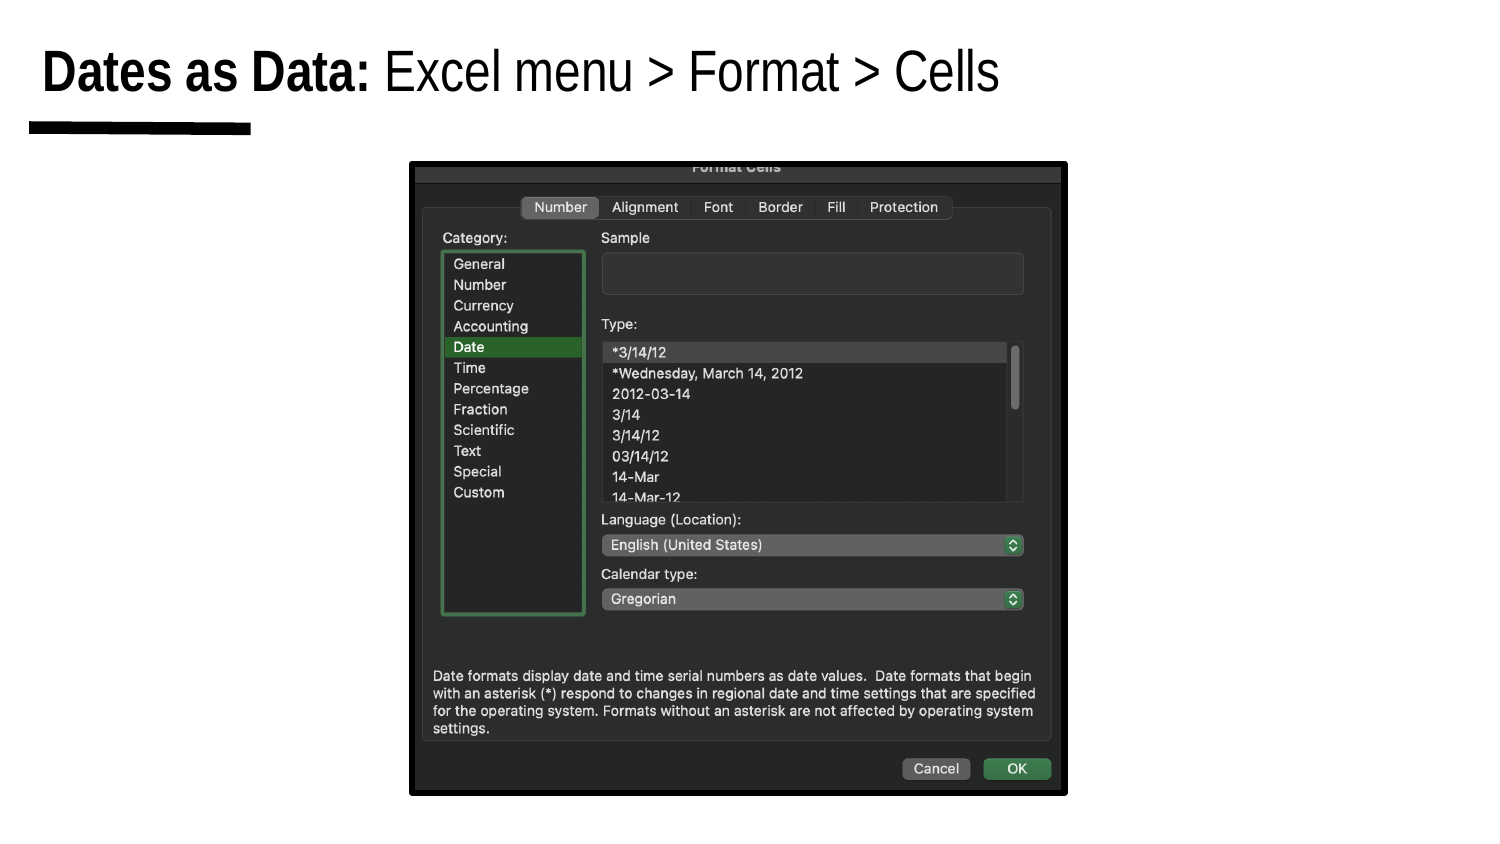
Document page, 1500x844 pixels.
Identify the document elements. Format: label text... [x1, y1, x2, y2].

picture [414, 166, 1062, 790]
title Dates as Data: Excel menu > Format > Cells [27, 18, 1449, 167]
